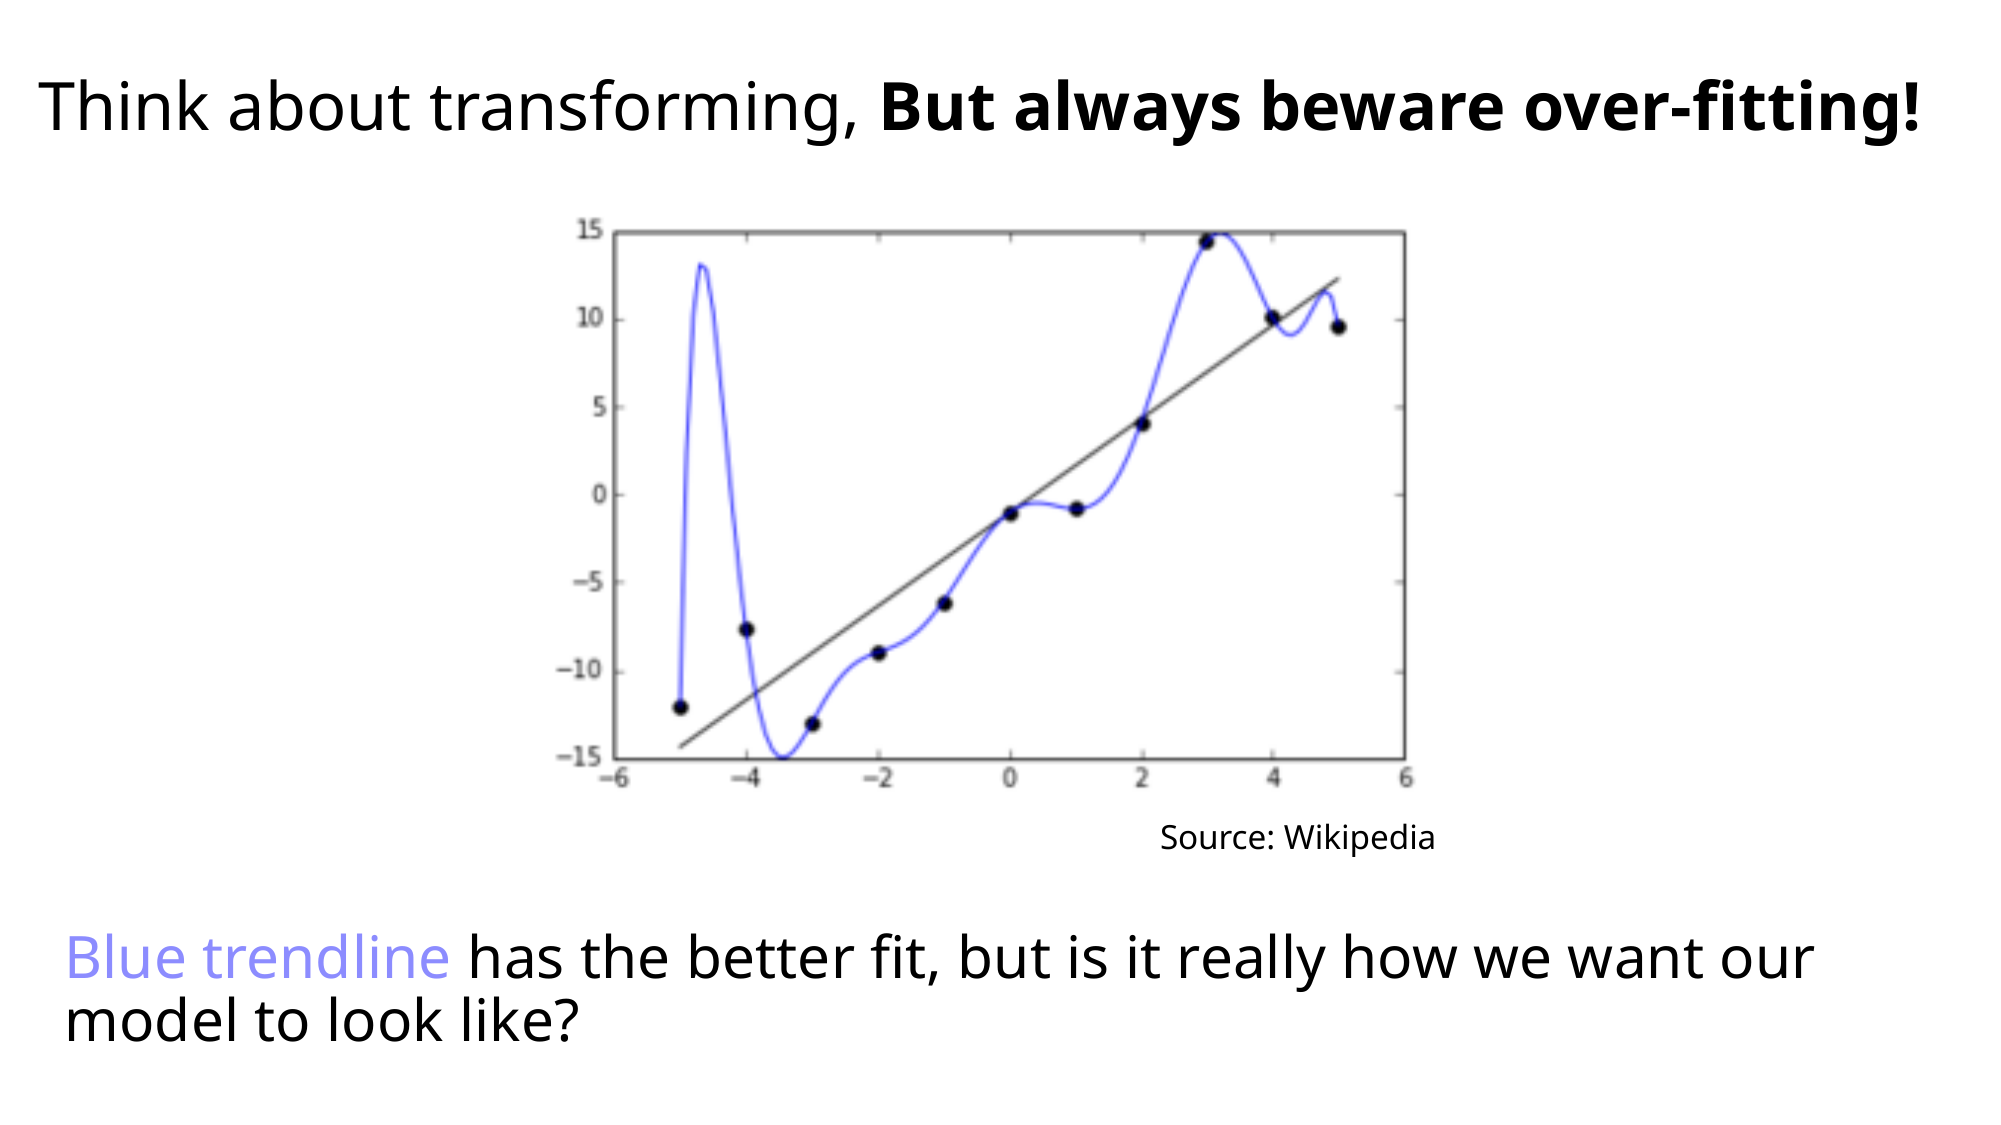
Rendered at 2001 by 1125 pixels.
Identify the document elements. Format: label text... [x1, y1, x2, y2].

title Think about transforming, But always beware over-fitting! [23, 0, 1945, 218]
picture [539, 204, 1428, 809]
list Blue trendline has the better fit, but is it really how we want our model to look like? [49, 920, 1923, 1063]
text_box Source: Wikipedia [1145, 808, 1454, 864]
